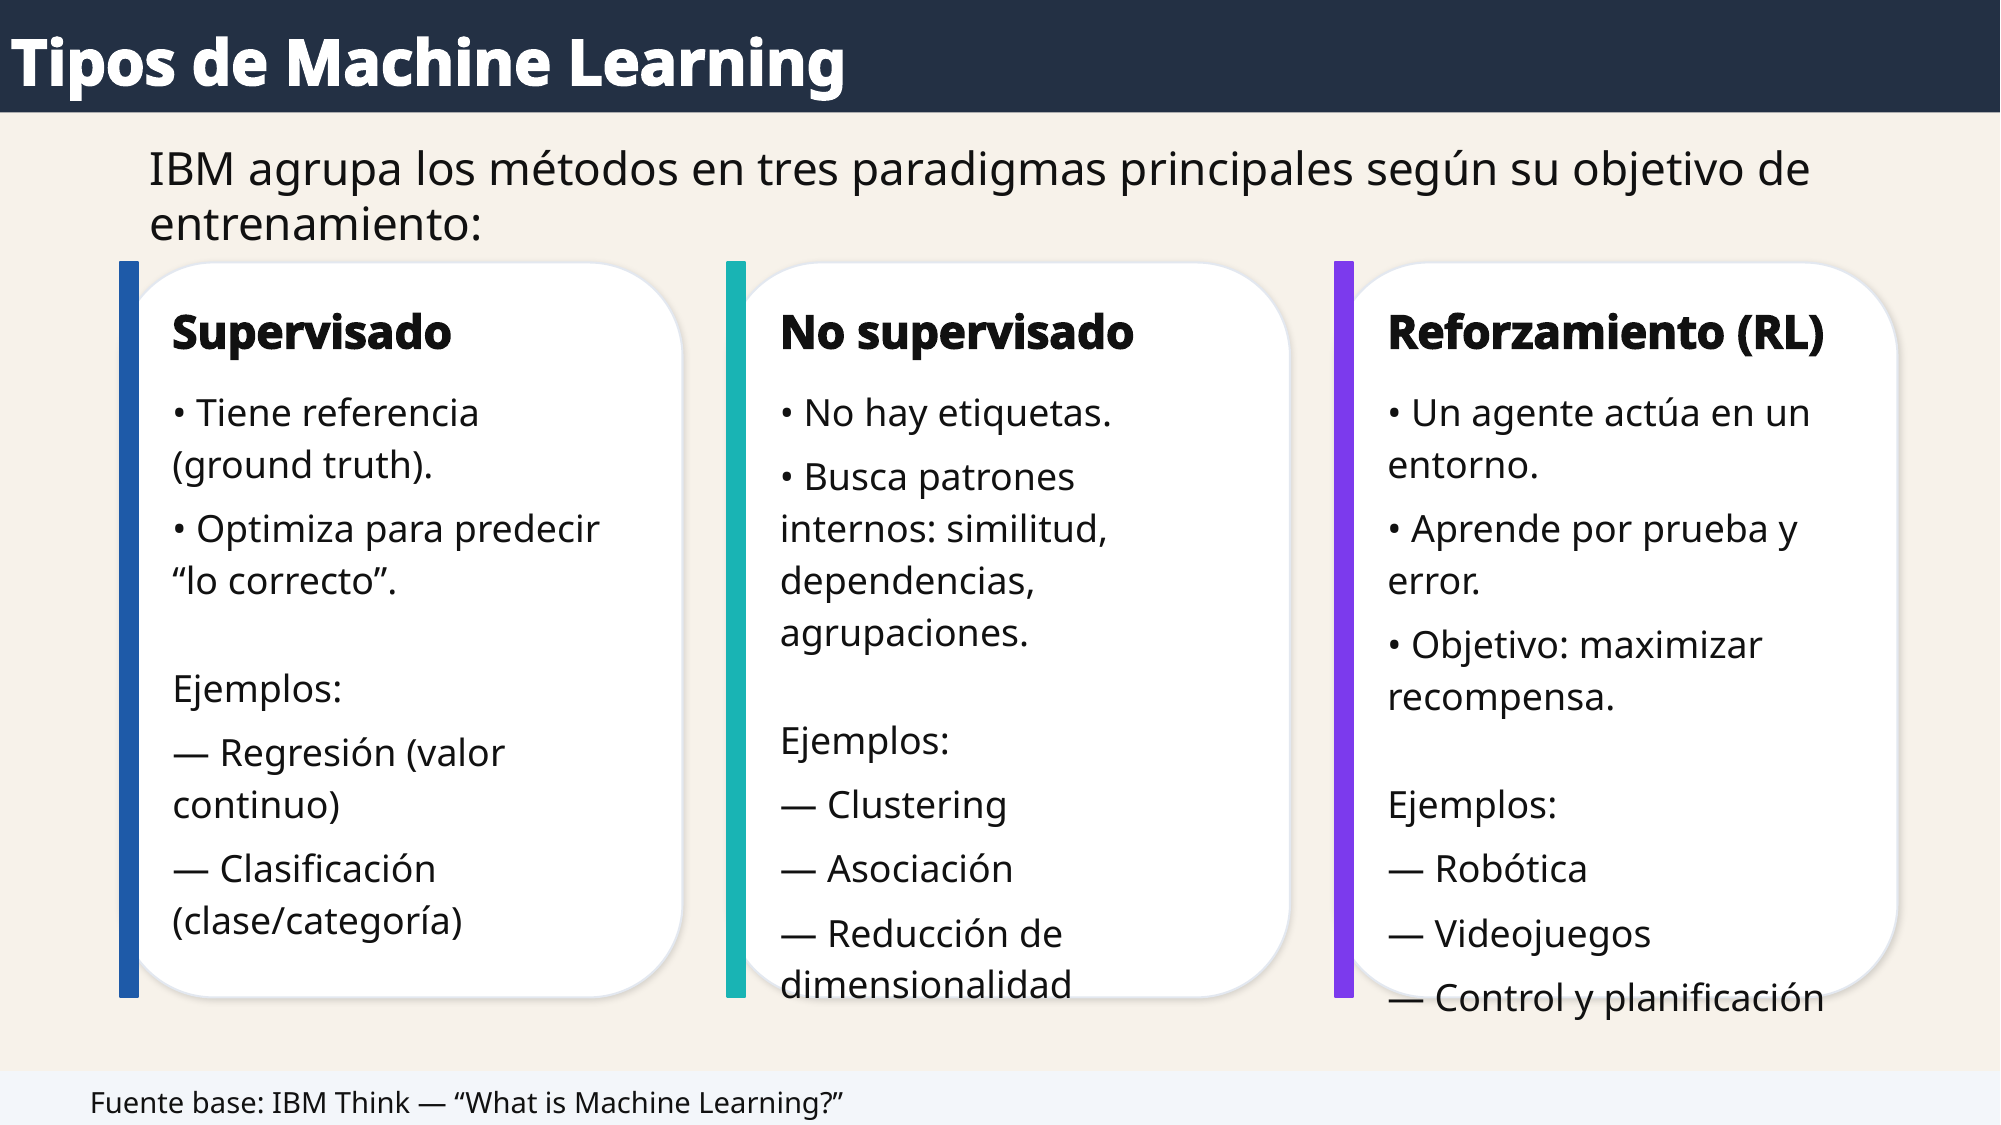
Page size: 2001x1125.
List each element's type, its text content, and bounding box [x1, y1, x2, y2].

text_box IBM agrupa los métodos en tres paradigmas principales según su objetivo de entrenamiento: [135, 157, 1988, 233]
text_box • Un agente actúa en un entorno. • Aprende por prueba y error. • Objetivo: maximizar recompensa. Ejemplos: — Robótica — Videojuegos — Control y planificación [1372, 374, 1860, 960]
text_box [0, 1072, 2000, 1125]
text_box [138, 262, 683, 998]
text_box Tipos de Machine Learning [0, 15, 862, 105]
text_box [1335, 262, 1353, 998]
text_box [746, 262, 1291, 998]
text_box [1353, 262, 1898, 998]
text_box Reforzamiento (RL) [1372, 299, 1875, 360]
text_box [0, 0, 2000, 113]
text_box • No hay etiquetas. • Busca patrones internos: similitud, dependencias, agrupaciones. Ejemplos: — Clustering — Asociación — Reducción de dimensionalidad [765, 374, 1253, 960]
text_box Fuente base: IBM Think — “What is Machine Learning?” [74, 1083, 1925, 1121]
text_box Supervisado [157, 299, 660, 360]
text_box No supervisado [765, 299, 1268, 360]
text_box [727, 262, 746, 998]
text_box [120, 262, 138, 998]
text_box • Tiene referencia (ground truth). • Optimiza para predecir “lo correcto”. Ejemplos: — Regresión (valor continuo) — Clasificación (clase/categoría) [157, 374, 645, 960]
